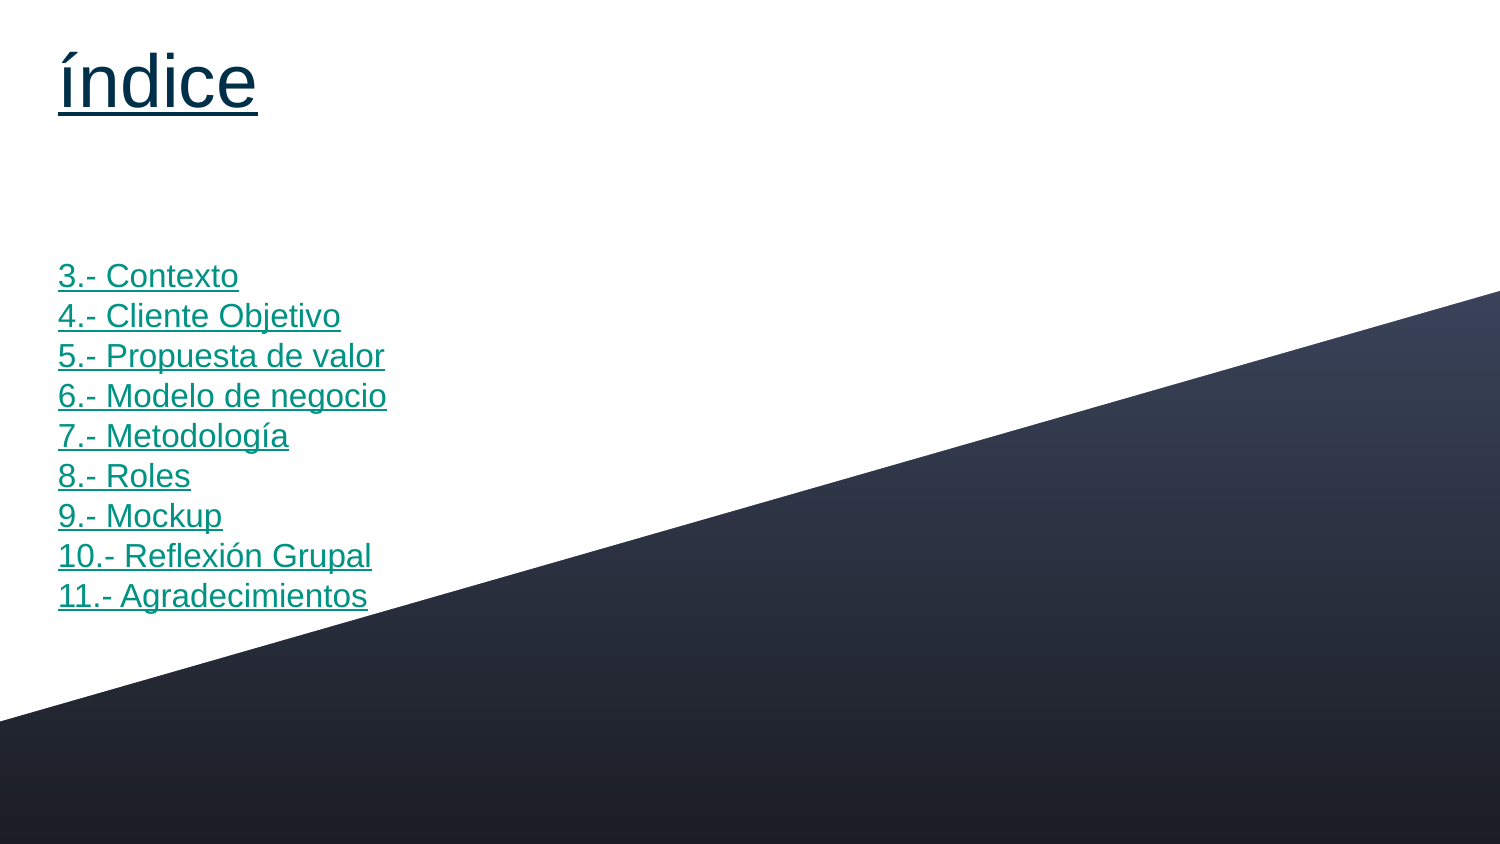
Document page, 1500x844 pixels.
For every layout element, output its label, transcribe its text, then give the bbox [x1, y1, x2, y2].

title índice [42, 17, 1441, 229]
text_box 3.- Contexto 4.- Cliente Objetivo 5.- Propuesta de valor 6.- Modelo de negocio 7.- Metodología 8.- Roles 9.- Mockup 10.- Reflexión Grupal 11.- Agradecimientos [42, 229, 1315, 660]
